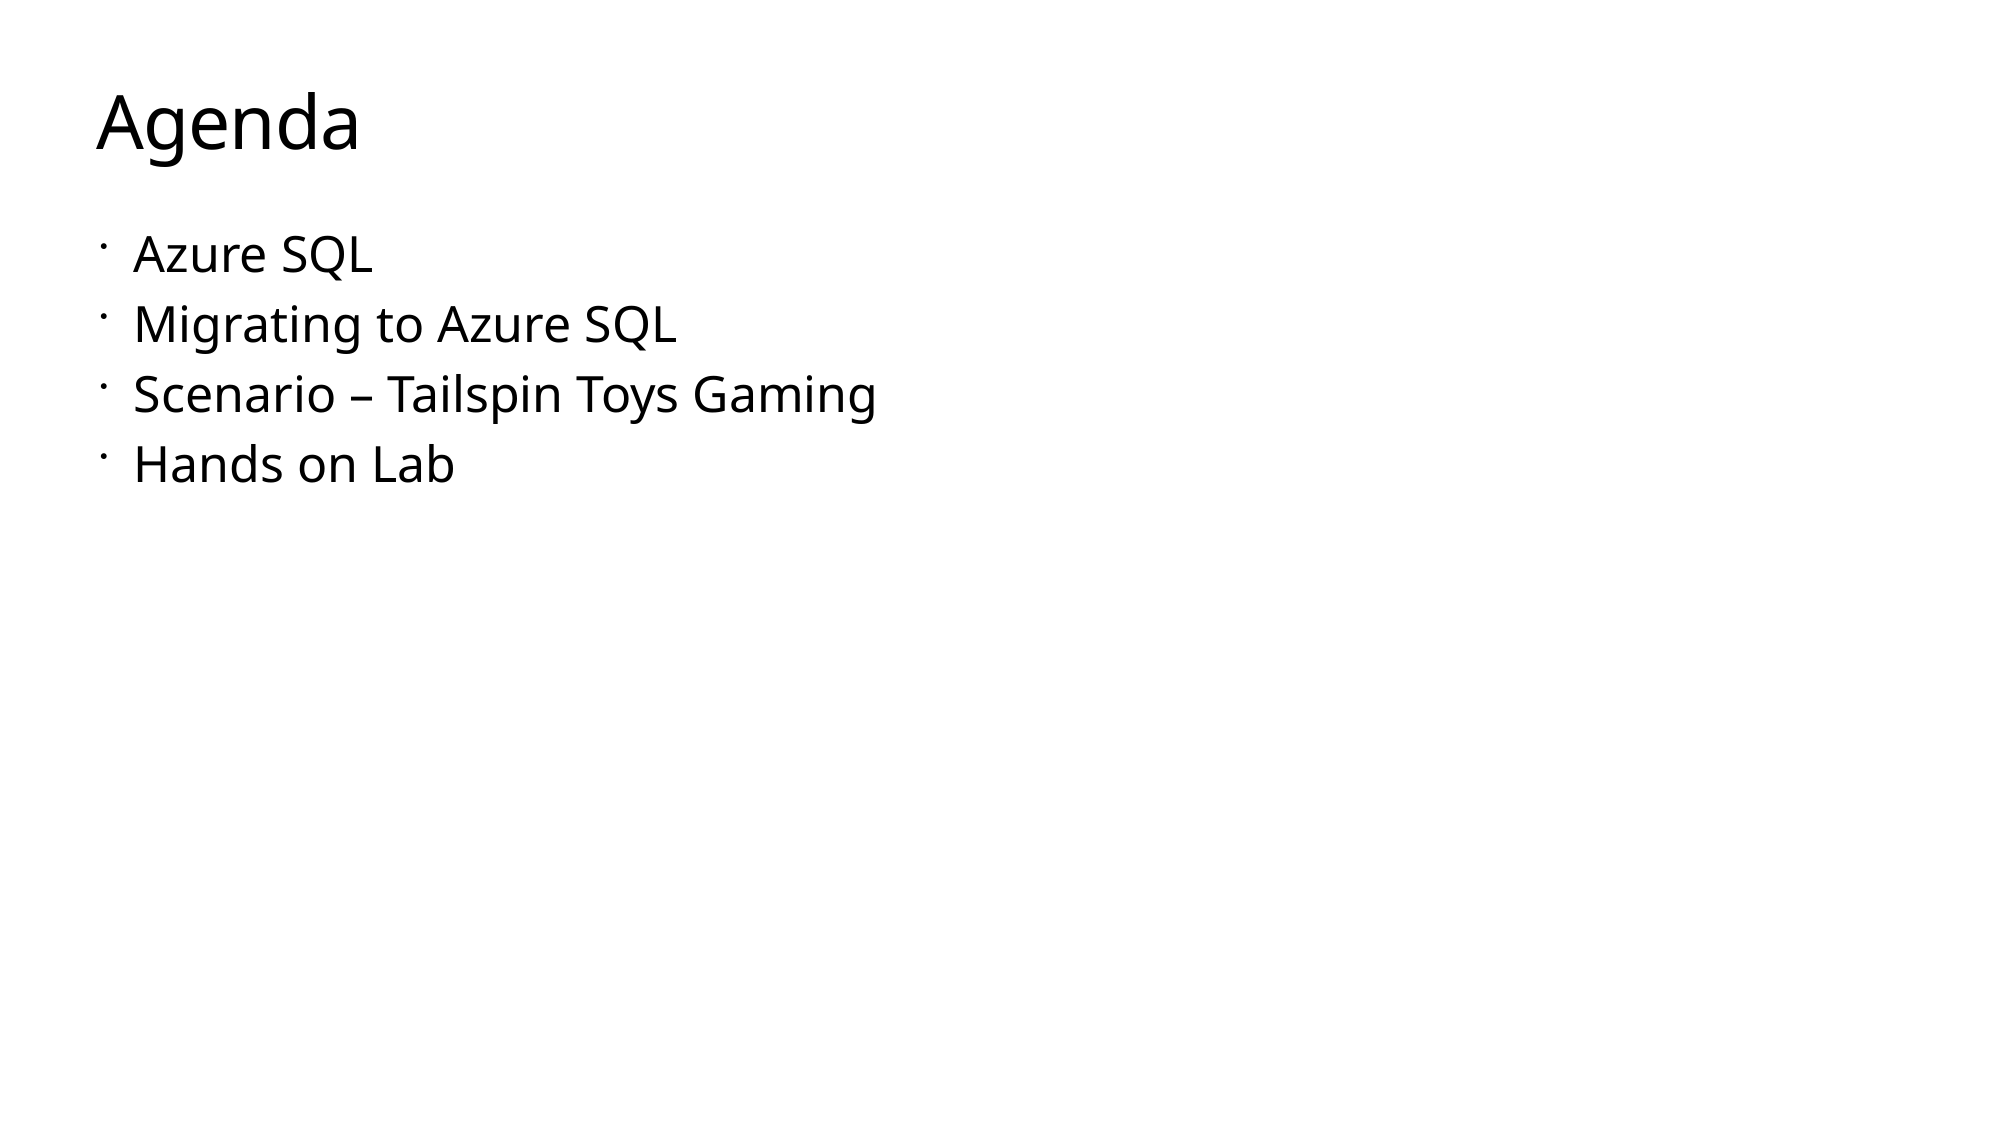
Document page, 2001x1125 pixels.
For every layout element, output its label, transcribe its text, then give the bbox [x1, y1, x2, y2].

title Agenda [96, 75, 1965, 166]
list Azure SQL Migrating to Azure SQL Scenario – Tailspin Toys Gaming Hands on Lab [96, 222, 1904, 501]
